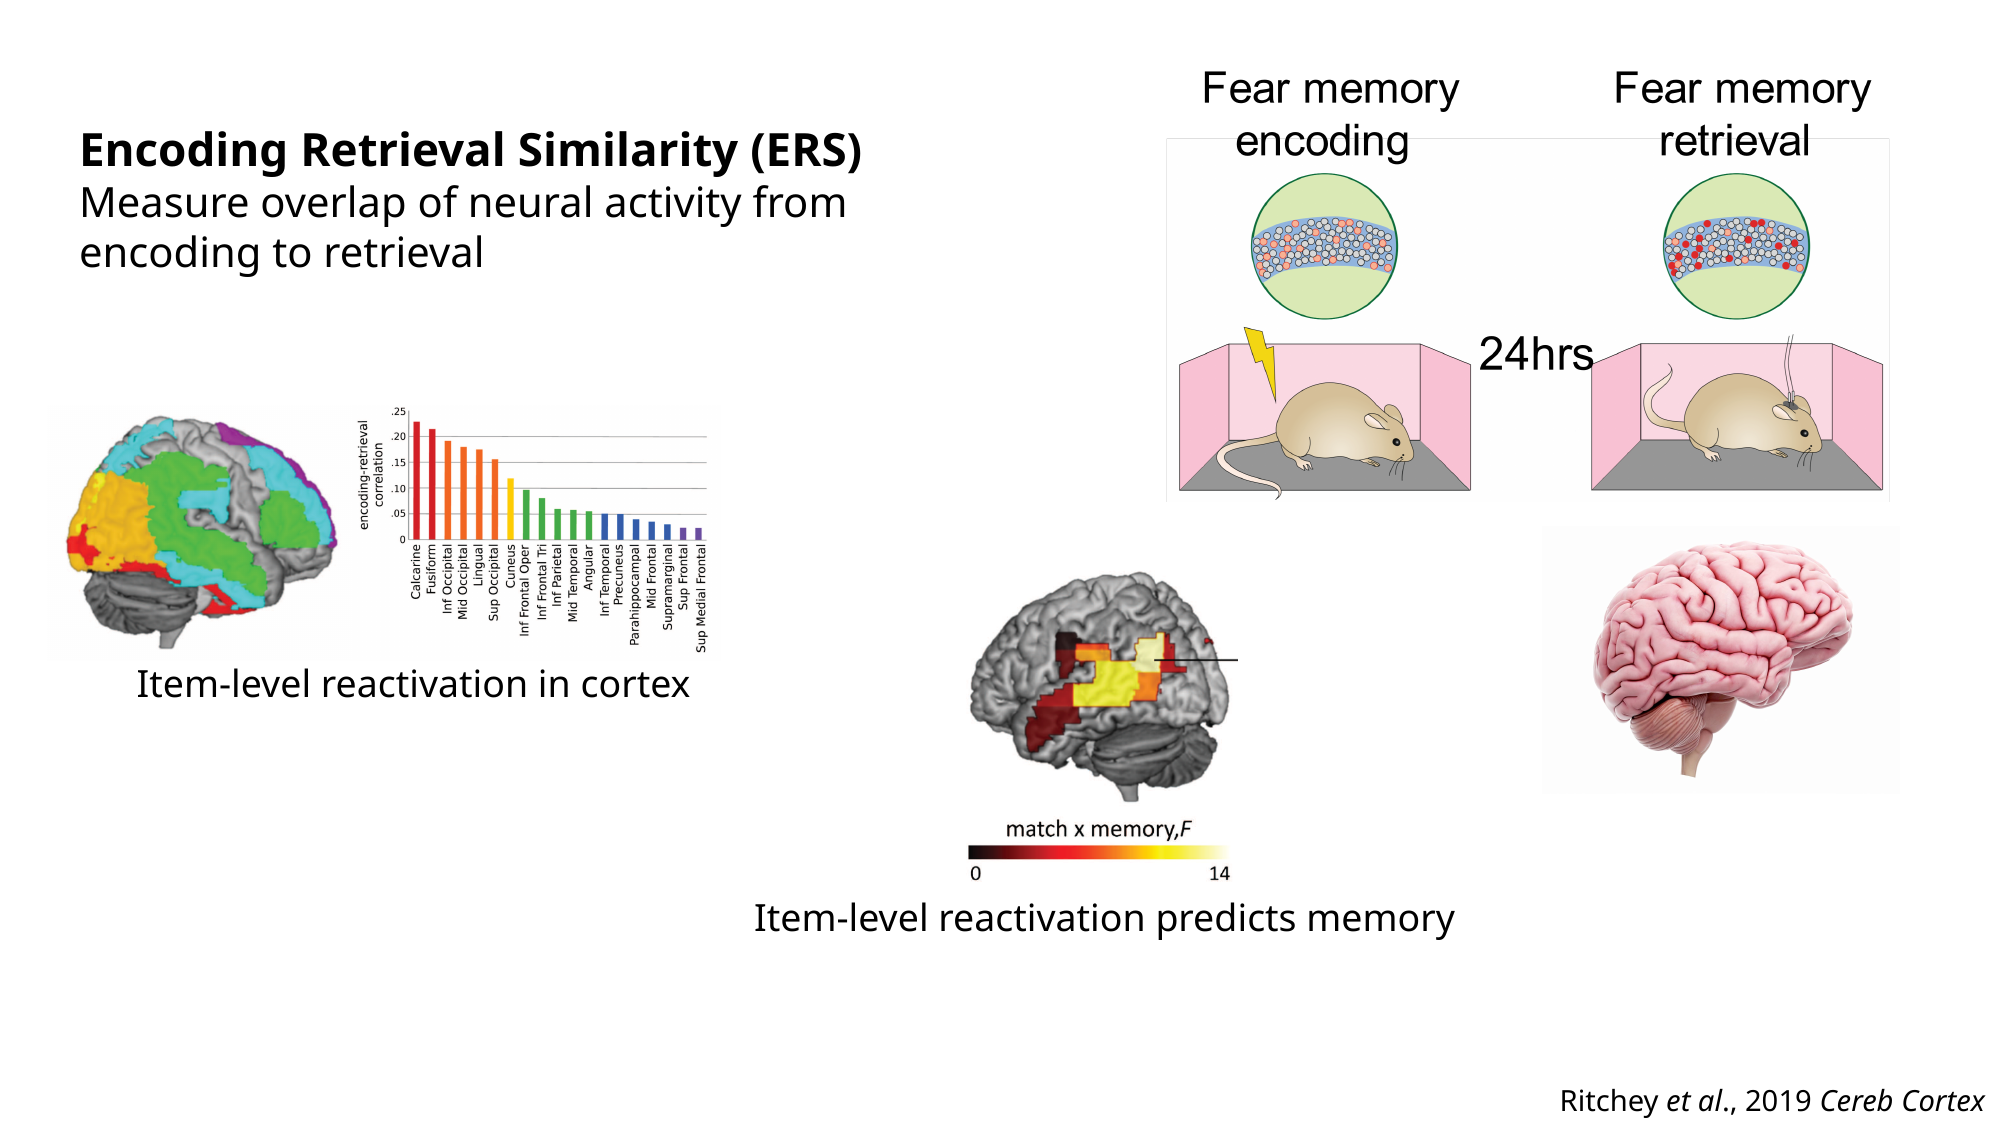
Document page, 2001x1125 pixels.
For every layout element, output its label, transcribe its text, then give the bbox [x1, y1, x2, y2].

picture [1165, 66, 1891, 503]
text_box Ritchey et al., 2019 Cereb Cortex [1476, 1074, 2000, 1125]
picture [1542, 526, 1900, 794]
text_box Item-level reactivation in cortex [121, 661, 706, 713]
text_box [935, 531, 1238, 895]
text_box Item-level reactivation predicts memory [739, 886, 1471, 947]
picture [47, 405, 721, 661]
text_box Encoding Retrieval Similarity (ERS) Measure overlap of neural activity from encoding to retrieval [64, 112, 902, 283]
